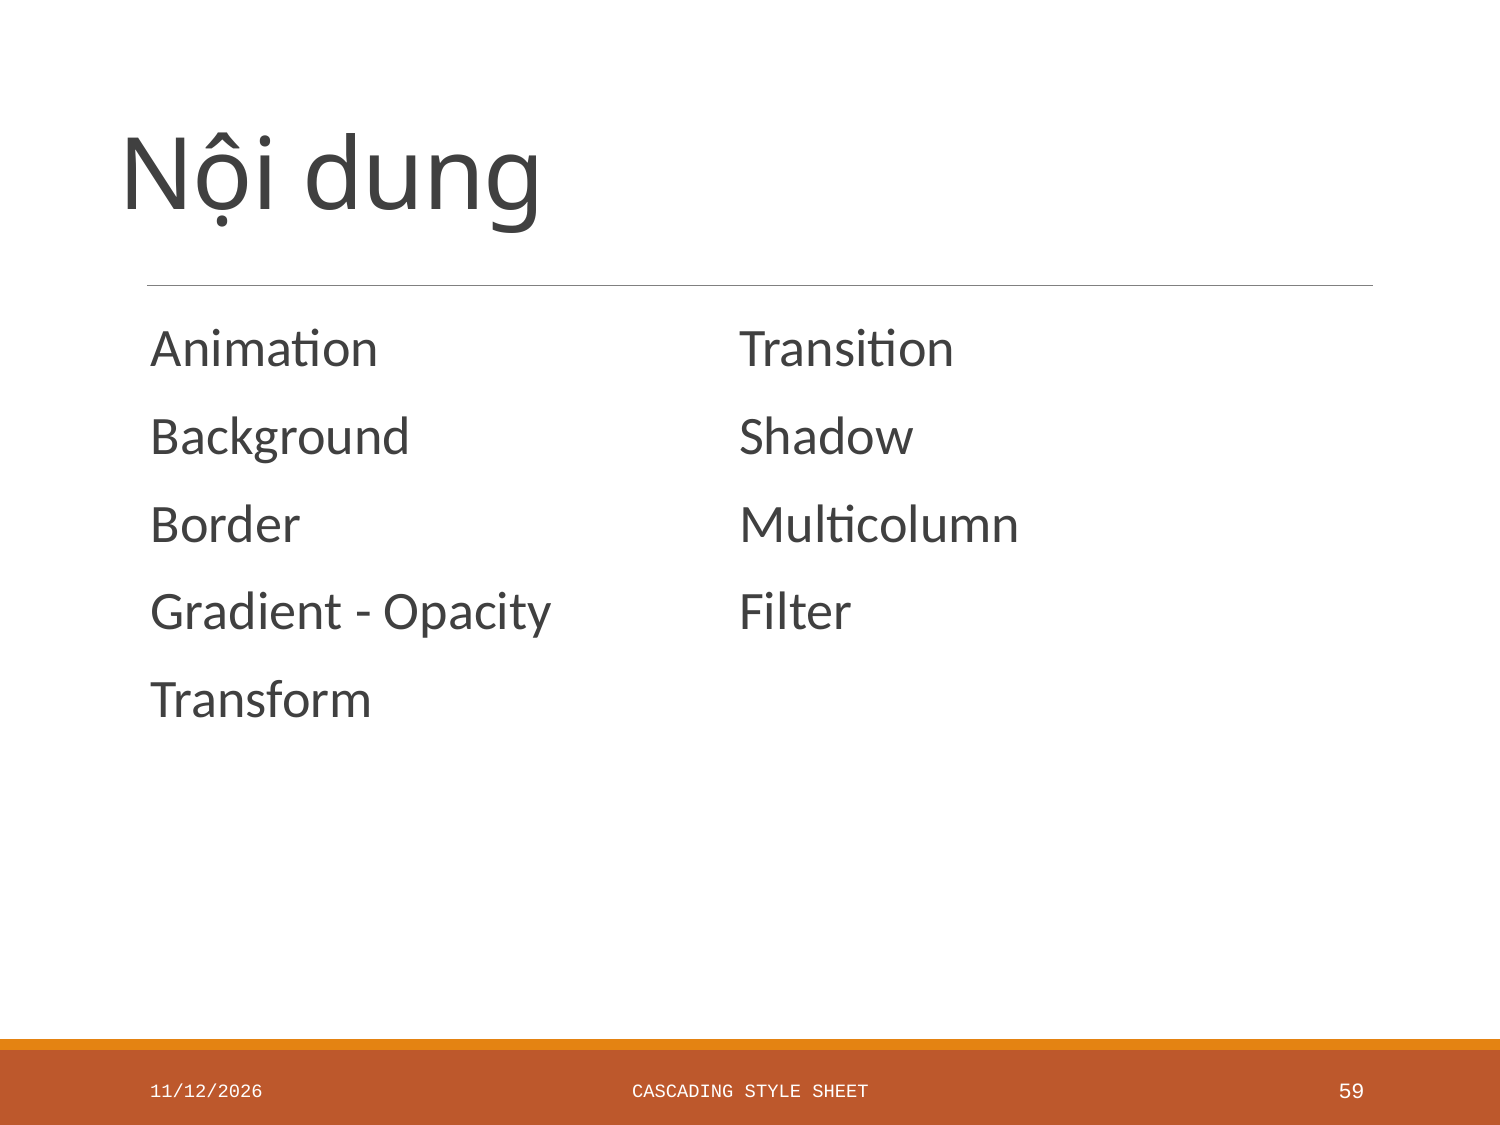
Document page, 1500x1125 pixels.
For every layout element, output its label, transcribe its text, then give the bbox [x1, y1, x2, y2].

footer Cascading Style Sheet [453, 1059, 1047, 1120]
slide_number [135, 1059, 440, 1120]
list Animation Background Border Gradient - Opacity Transform Transition Shadow Multicolumn Filter [135, 312, 1313, 775]
slide_number 59 [1218, 1059, 1380, 1120]
title Nội dung [103, 59, 1397, 238]
